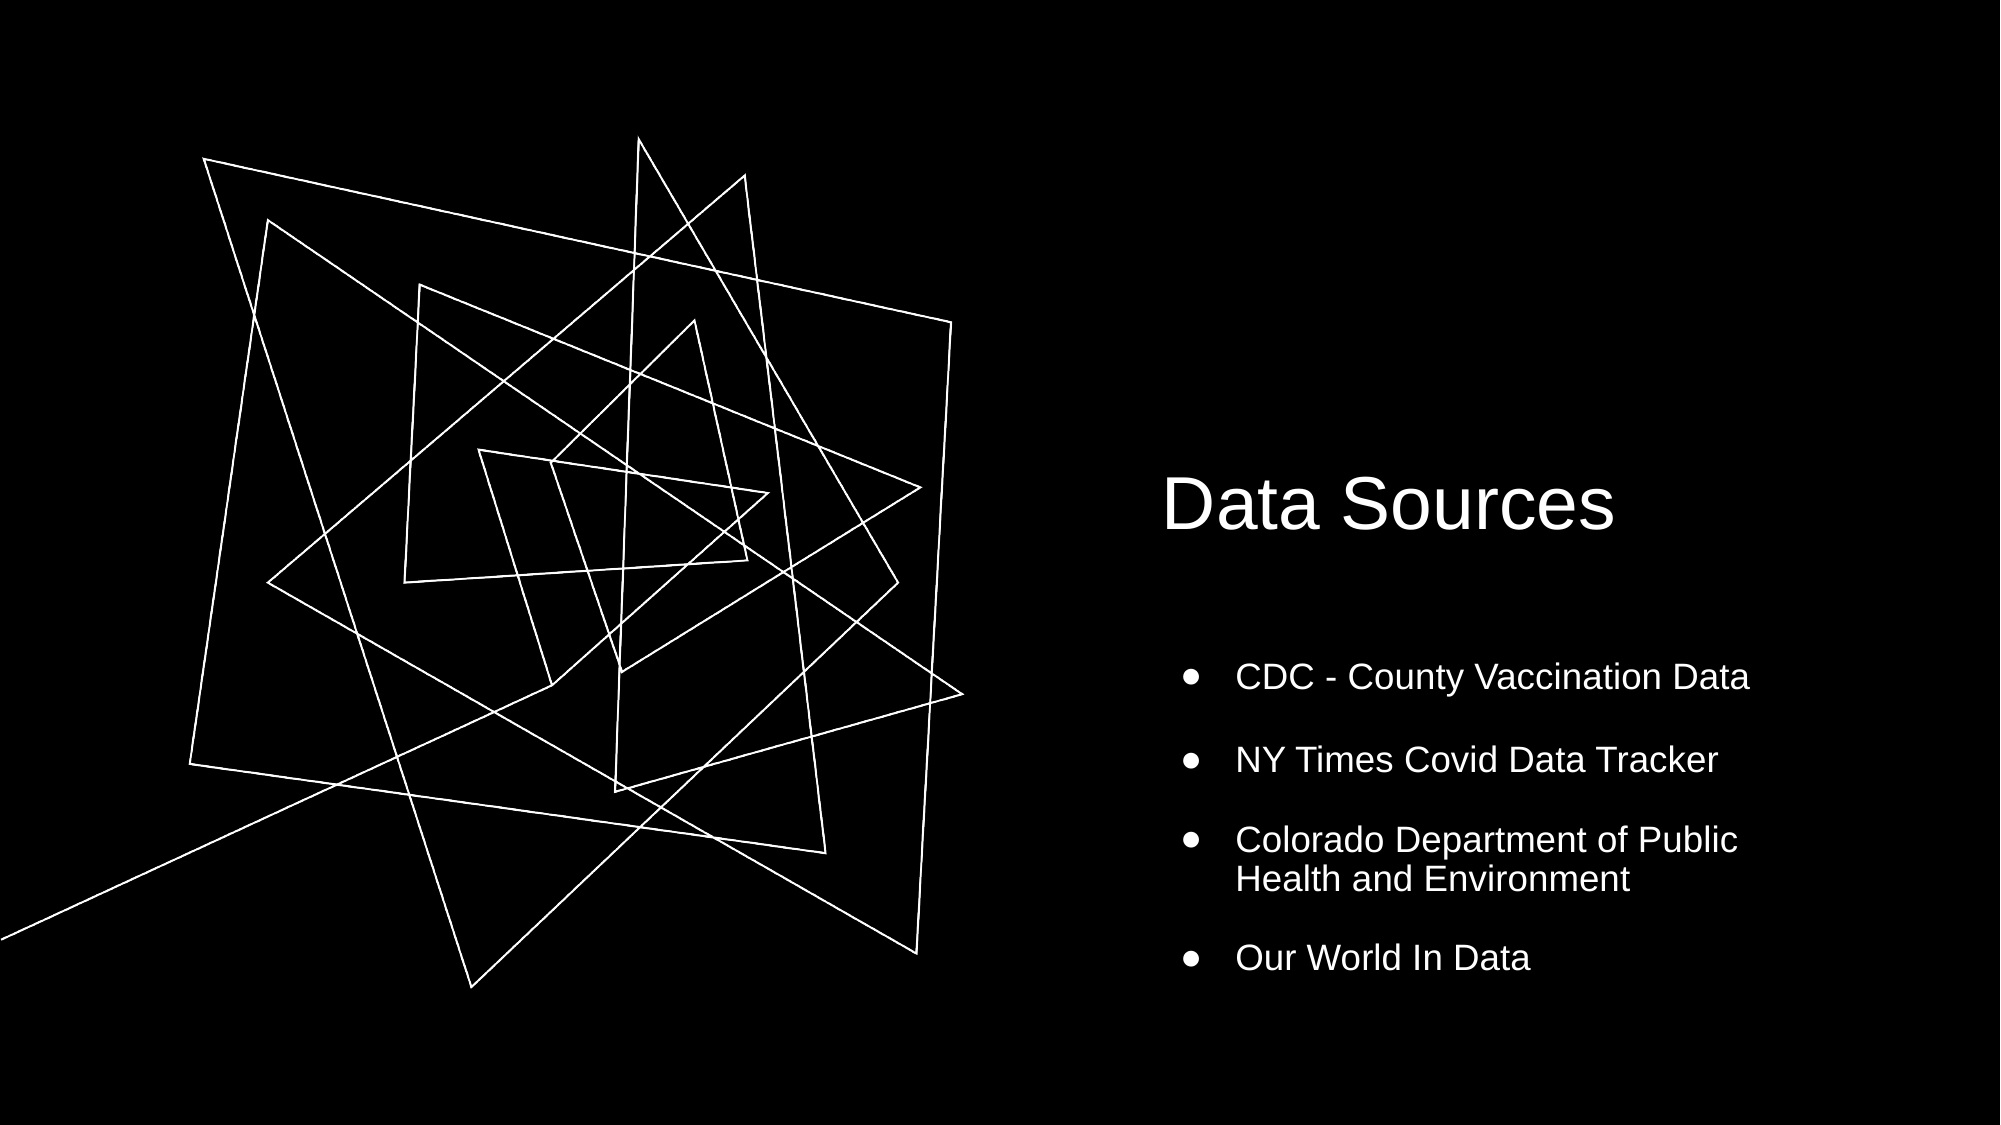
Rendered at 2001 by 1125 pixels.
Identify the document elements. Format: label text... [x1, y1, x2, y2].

title Data Sources [1146, 352, 1833, 634]
subtitle CDC - County Vaccination Data NY Times Covid Data Tracker Colorado Department of Public Health and Environment Our World In Data [1146, 649, 1833, 989]
picture [0, 135, 965, 989]
